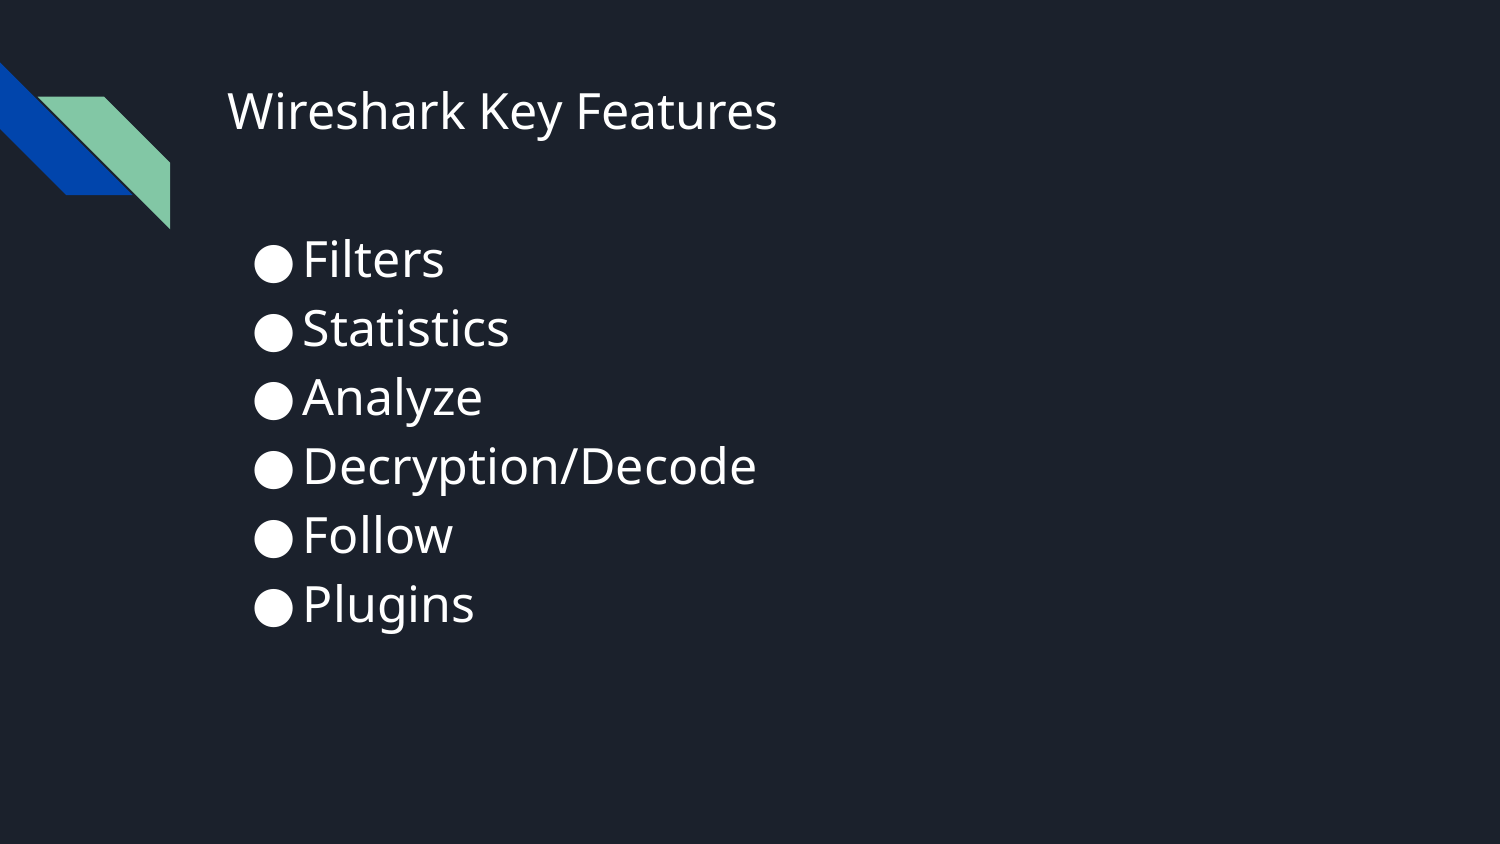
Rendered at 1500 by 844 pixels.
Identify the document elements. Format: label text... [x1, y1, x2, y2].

title Wireshark Key Features [212, 64, 1368, 203]
list Filters Statistics Analyze Decryption/Decode Follow Plugins [212, 203, 1368, 682]
